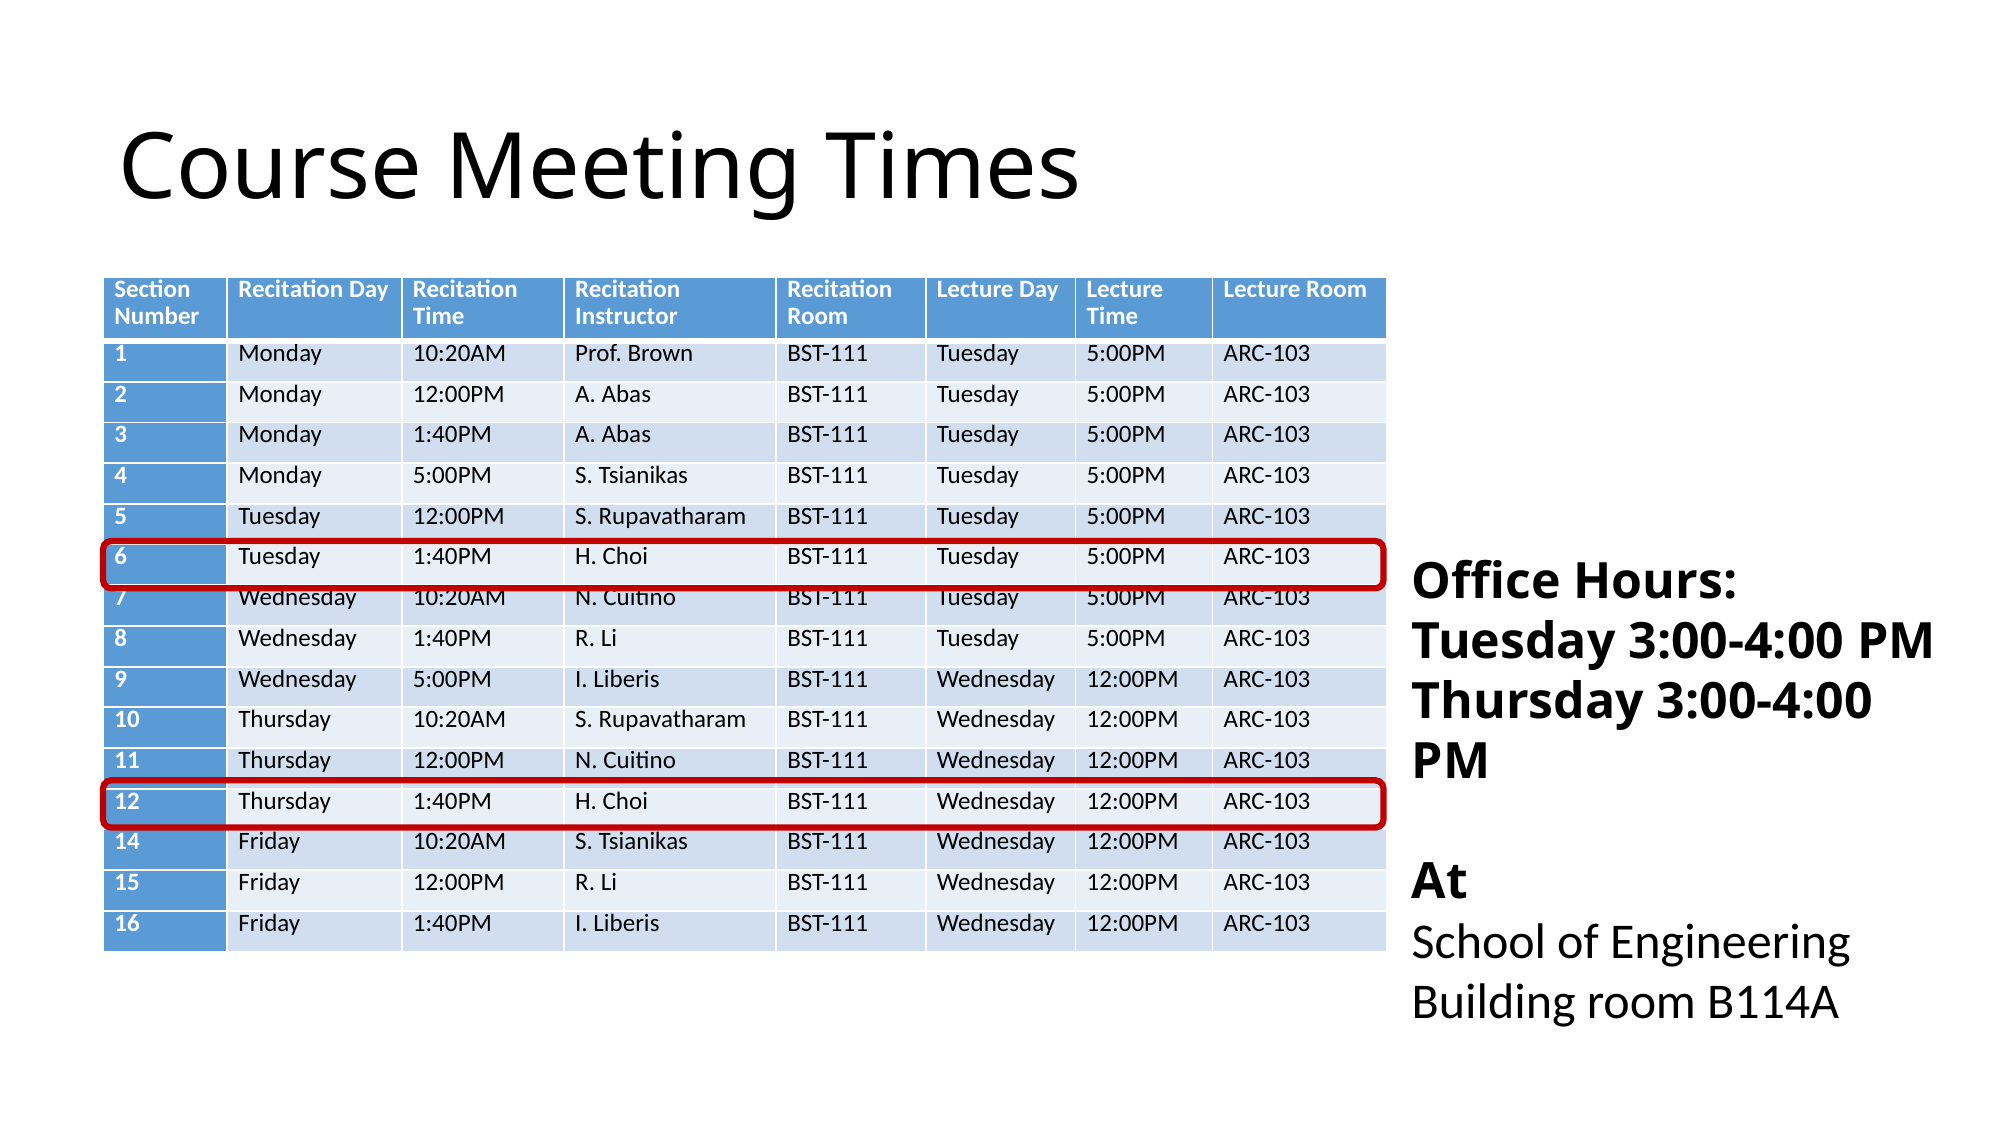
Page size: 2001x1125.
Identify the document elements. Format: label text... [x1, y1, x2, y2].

table_cell 5:00PM [1076, 464, 1212, 503]
table_cell ARC-103 [1213, 708, 1386, 747]
table_cell Tuesday [927, 505, 1075, 540]
text_box [102, 540, 1385, 590]
table_cell R. Li [565, 627, 775, 666]
table_cell Tuesday [927, 464, 1075, 503]
table_cell ARC-103 [1381, 790, 1386, 828]
table_cell 4 [104, 464, 226, 503]
table_cell 10:20AM [403, 708, 563, 747]
table_cell Monday [228, 464, 401, 503]
table_cell S. Tsianikas [565, 830, 775, 869]
table_cell Wednesday [927, 830, 1075, 869]
table_cell 12:00PM [403, 749, 563, 779]
table_cell 5:00PM [403, 668, 563, 706]
table_cell Friday [228, 830, 401, 869]
table_cell 9 [104, 668, 226, 706]
table_cell ARC-103 [1213, 344, 1386, 381]
table_cell Tuesday [927, 627, 1075, 666]
table_cell 11 [104, 749, 226, 781]
table_cell R. Li [565, 871, 775, 910]
table_cell 12:00PM [1076, 668, 1212, 706]
table_cell ARC-103 [1213, 423, 1386, 462]
table_cell 5:00PM [1076, 627, 1212, 666]
table_cell 3 [104, 423, 226, 462]
table_cell 5 [104, 505, 226, 542]
table_header Lecture Day [927, 278, 1075, 338]
table_cell A. Abas [565, 383, 775, 422]
table_cell 10:20AM [403, 830, 563, 869]
table_cell 10:20AM [403, 344, 563, 381]
table_cell Prof. Brown [565, 344, 775, 381]
table_cell ARC-103 [1213, 627, 1386, 666]
table_cell 12:00PM [1076, 749, 1212, 779]
table_header Recitation Day [228, 278, 401, 338]
table_cell Monday [228, 344, 401, 381]
table_header Recitation Room [777, 278, 925, 338]
table_cell ARC-103 [1213, 586, 1386, 625]
table_cell 14 [104, 830, 226, 869]
table_cell Wednesday [927, 912, 1075, 951]
table_cell 16 [104, 912, 226, 951]
table_cell Friday [228, 871, 401, 910]
table_cell BST-111 [777, 464, 925, 503]
table_cell 5:00PM [1076, 383, 1212, 422]
table_cell S. Rupavatharam [565, 505, 775, 540]
table_cell ARC-103 [1213, 830, 1386, 869]
table_cell Wednesday [228, 627, 401, 666]
table_cell 10:20AM [403, 590, 563, 625]
table_cell Monday [228, 383, 401, 422]
table_cell 10 [104, 708, 226, 747]
table_cell Tuesday [927, 344, 1075, 381]
table_cell S. Tsianikas [565, 464, 775, 503]
table_cell ARC-103 [1213, 464, 1386, 503]
table_cell 15 [104, 871, 226, 910]
table_cell BST-111 [777, 871, 925, 910]
table_cell BST-111 [777, 830, 925, 869]
table_cell BST-111 [777, 344, 925, 381]
table_cell BST-111 [777, 749, 925, 779]
table_cell Wednesday [927, 871, 1075, 910]
table_cell 1:40PM [403, 423, 563, 462]
table_header Recitation Instructor [565, 278, 775, 338]
table_cell Monday [228, 423, 401, 462]
table_cell 5:00PM [1076, 344, 1212, 381]
table_cell ARC-103 [1213, 912, 1386, 951]
table_cell 1 [104, 344, 226, 381]
table_cell 5:00PM [403, 464, 563, 503]
table_cell N. Cuitino [565, 749, 775, 779]
table_cell Friday [228, 912, 401, 951]
table_cell 12:00PM [403, 383, 563, 422]
table_cell 12:00PM [1076, 708, 1212, 747]
table_cell BST-111 [777, 627, 925, 666]
table_cell Tuesday [927, 383, 1075, 422]
table_cell Tuesday [927, 590, 1075, 625]
table_cell 1:40PM [403, 912, 563, 951]
table_cell Thursday [228, 708, 401, 747]
table_cell 12:00PM [403, 505, 563, 540]
table_cell Wednesday [228, 590, 401, 625]
table_cell Wednesday [927, 708, 1075, 747]
table_cell ARC-103 [1213, 505, 1386, 544]
table_header Section Number [104, 278, 226, 338]
table_cell Thursday [228, 749, 401, 779]
table_cell Tuesday [927, 423, 1075, 462]
table_cell 2 [104, 383, 226, 422]
table_cell 12:00PM [1076, 912, 1212, 951]
table_cell ARC-103 [1213, 749, 1386, 788]
text_box Office Hours: Tuesday 3:00-4:00 PM Thursday 3:00-4:00 PM At School of Engineering Building room B114A [1396, 541, 1976, 1096]
text_box Course Meeting Times [103, 59, 1397, 278]
table_header Recitation Time [403, 278, 563, 338]
table_cell Wednesday [927, 668, 1075, 706]
table_cell I. Liberis [565, 912, 775, 951]
table_cell BST-111 [777, 383, 925, 422]
table_cell 1:40PM [403, 627, 563, 666]
table_cell BST-111 [777, 912, 925, 951]
table_cell Wednesday [228, 668, 401, 706]
table_cell I. Liberis [565, 668, 775, 706]
table_header Lecture Time [1076, 278, 1212, 338]
table_cell 7 [104, 587, 226, 625]
table_cell 5:00PM [1076, 590, 1212, 625]
table_cell N. Cuitino [565, 590, 775, 625]
table_cell ARC-103 [1213, 668, 1386, 706]
table_cell 5:00PM [1076, 505, 1212, 540]
table_cell BST-111 [777, 423, 925, 462]
table_cell BST-111 [777, 708, 925, 747]
text_box [102, 779, 1385, 829]
table_header Lecture Room [1213, 278, 1386, 338]
table_cell Tuesday [228, 505, 401, 540]
table_cell Wednesday [927, 749, 1075, 779]
table_cell 5:00PM [1076, 423, 1212, 462]
table_cell BST-111 [777, 505, 925, 540]
table_cell 12:00PM [403, 871, 563, 910]
table_cell 12:00PM [1076, 871, 1212, 910]
table_cell BST-111 [777, 590, 925, 625]
table_cell 12:00PM [1076, 830, 1212, 869]
table_cell S. Rupavatharam [565, 708, 775, 747]
table_cell ARC-103 [1213, 871, 1386, 910]
table_cell A. Abas [565, 423, 775, 462]
table_cell 8 [104, 627, 226, 666]
table_cell BST-111 [777, 668, 925, 706]
table_cell ARC-103 [1213, 383, 1386, 422]
